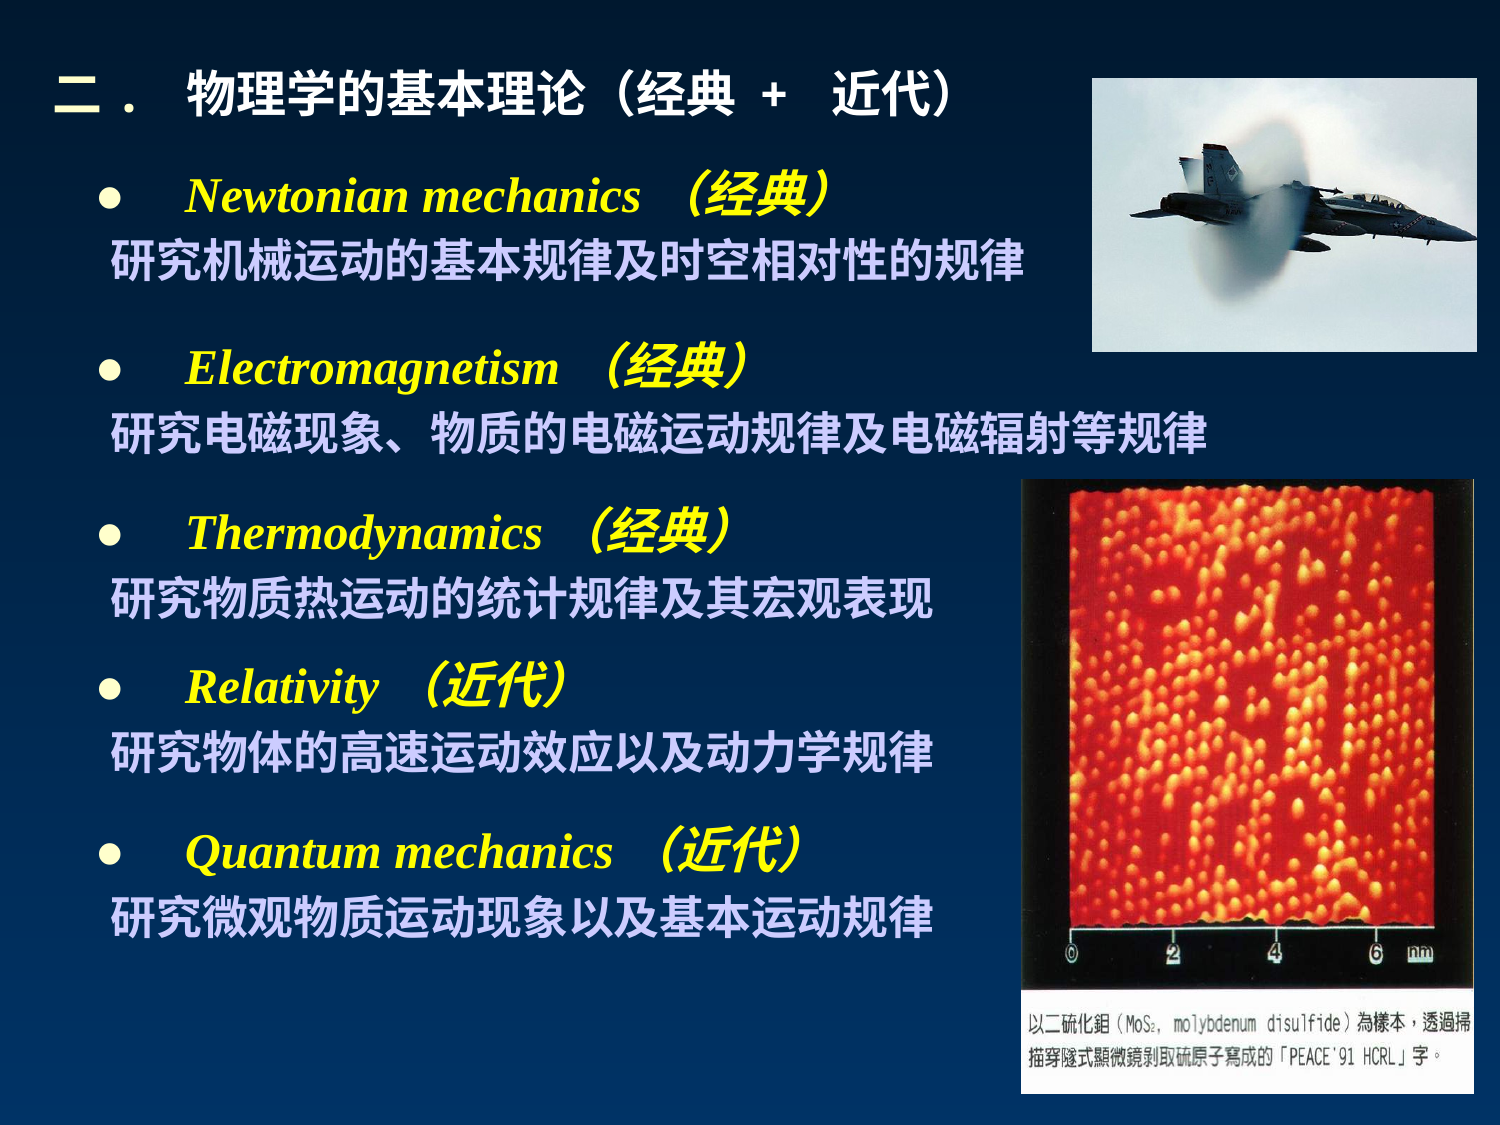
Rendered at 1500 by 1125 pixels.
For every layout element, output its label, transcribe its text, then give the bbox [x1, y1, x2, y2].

picture [1021, 479, 1474, 1095]
text_box 二. 物理学的基本理论（经典 + 近代） [37, 54, 1317, 130]
text_box ● Electromagnetism（经典） 研究电磁现象、物质的电磁运动规律及电磁辐射等规律 [50, 321, 1438, 468]
text_box ● Quantum mechanics（近代） 研究微观物质运动现象以及基本运动规律 [50, 811, 1016, 953]
picture [1092, 77, 1477, 352]
text_box ● Newtonian mechanics（经典） 研究机械运动的基本规律及时空相对性的规律 [50, 148, 1087, 296]
text_box ● Relativity（近代） 研究物体的高速运动效应以及动力学规律 [50, 646, 1016, 787]
text_box ● Thermodynamics（经典） 研究物质热运动的统计规律及其宏观表现 [50, 492, 1016, 634]
